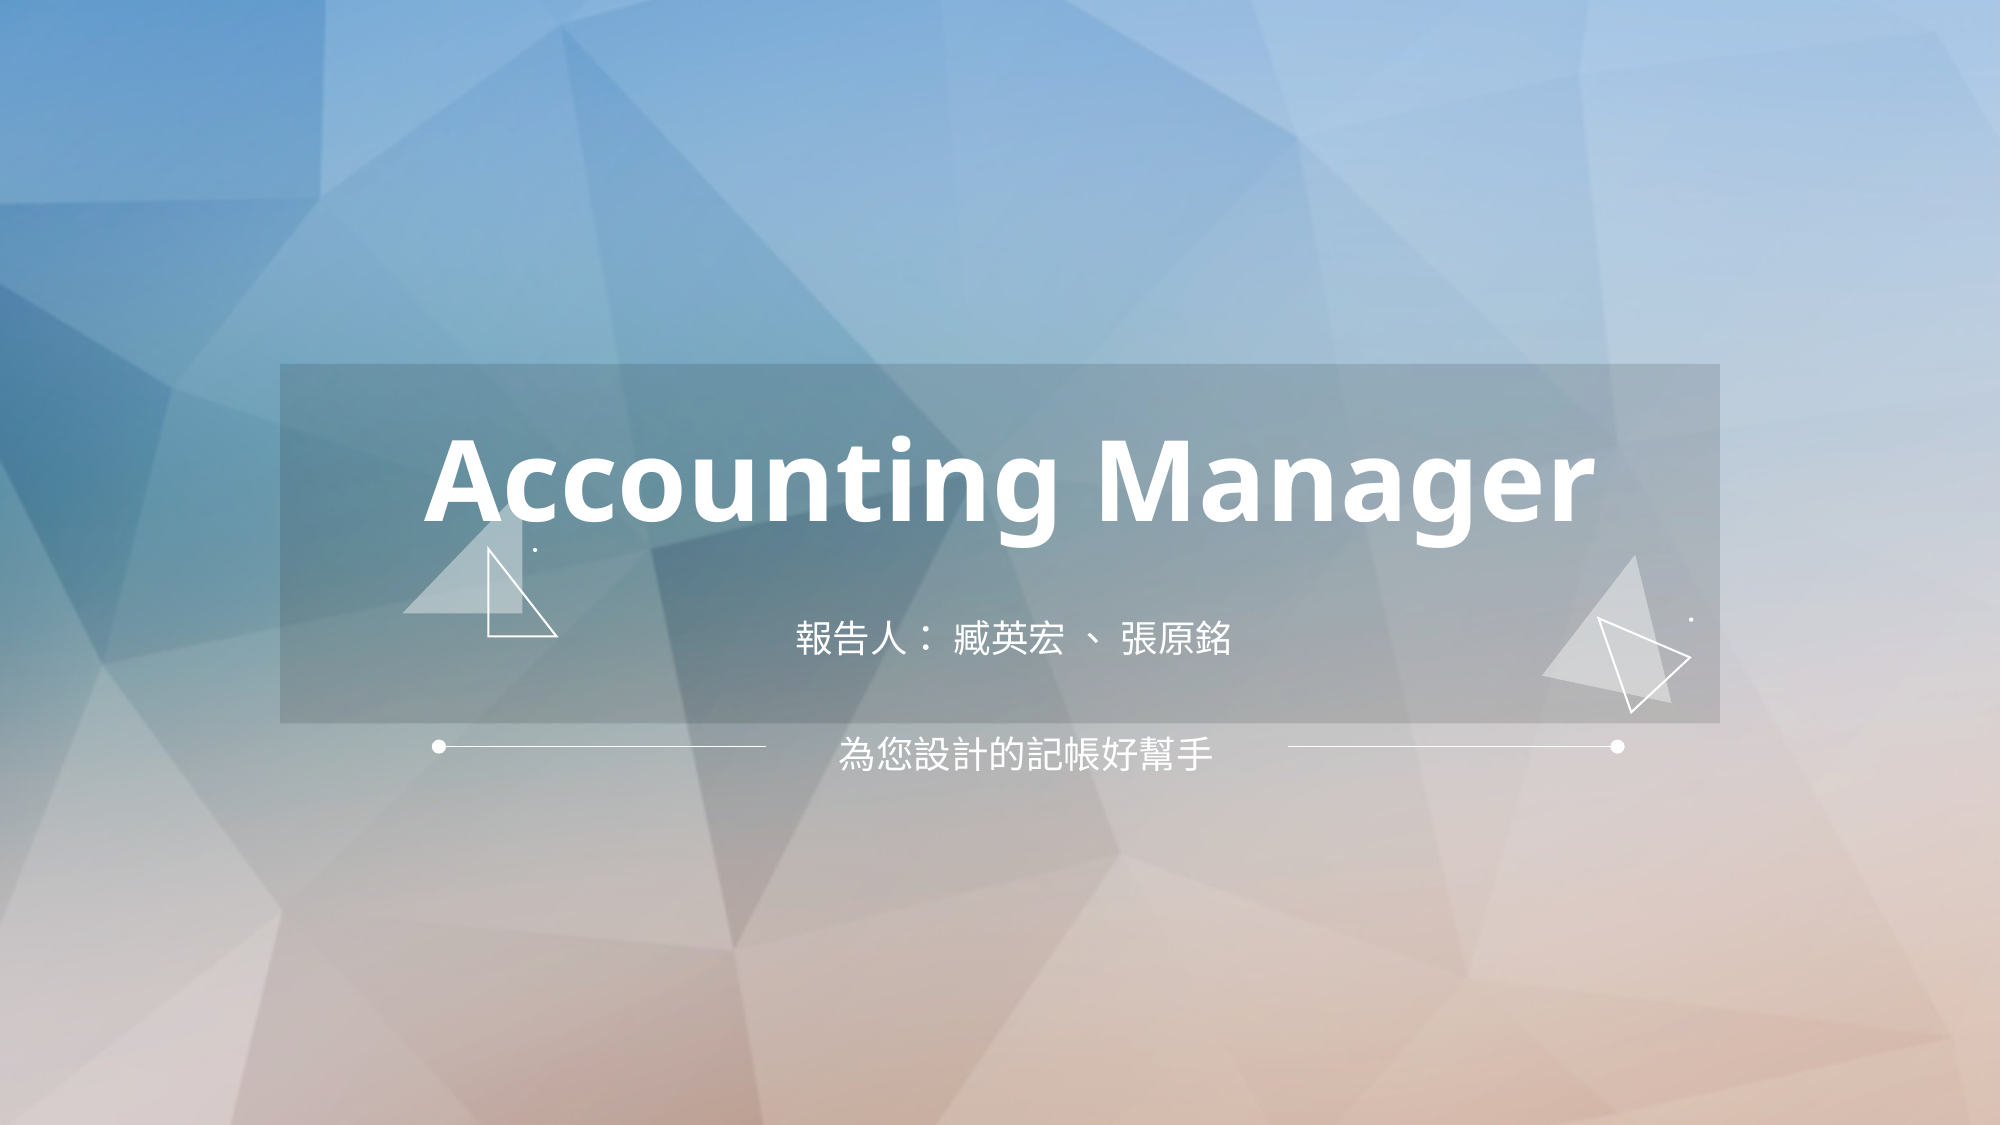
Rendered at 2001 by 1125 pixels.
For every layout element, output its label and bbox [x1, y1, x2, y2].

text_box [1554, 552, 1693, 698]
picture [0, 0, 2000, 1125]
text_box [402, 488, 557, 637]
